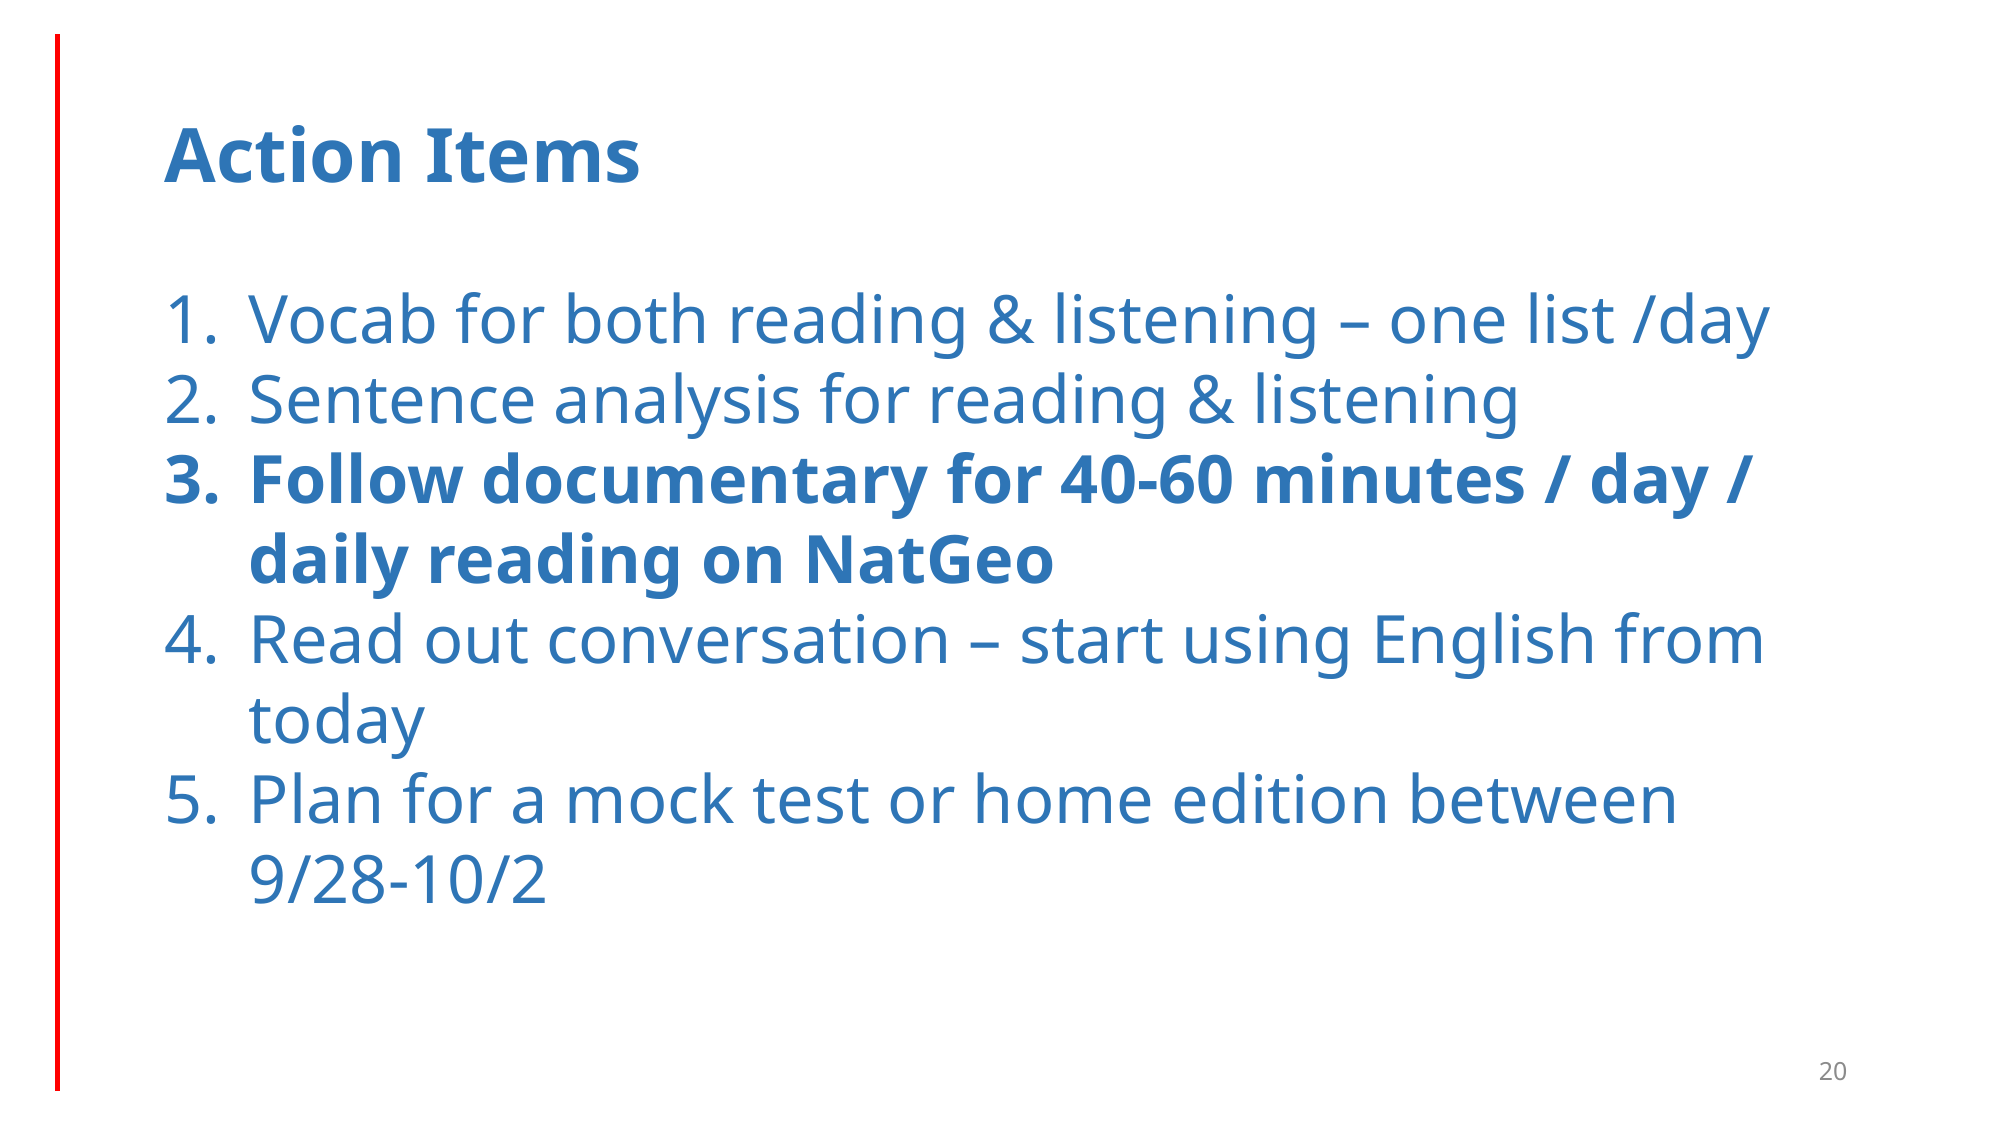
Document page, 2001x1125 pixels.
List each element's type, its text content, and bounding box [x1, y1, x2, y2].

slide_number 20 [1412, 1042, 1863, 1103]
text_box Action Items Vocab for both reading & listening – one list /day Sentence analysis for reading & listening Follow documentary for 40-60 minutes / day / daily reading on NatGeo Read out conversation – start using English from today Plan for a mock test or home edition between 9/28-10/2 [149, 100, 1848, 1005]
